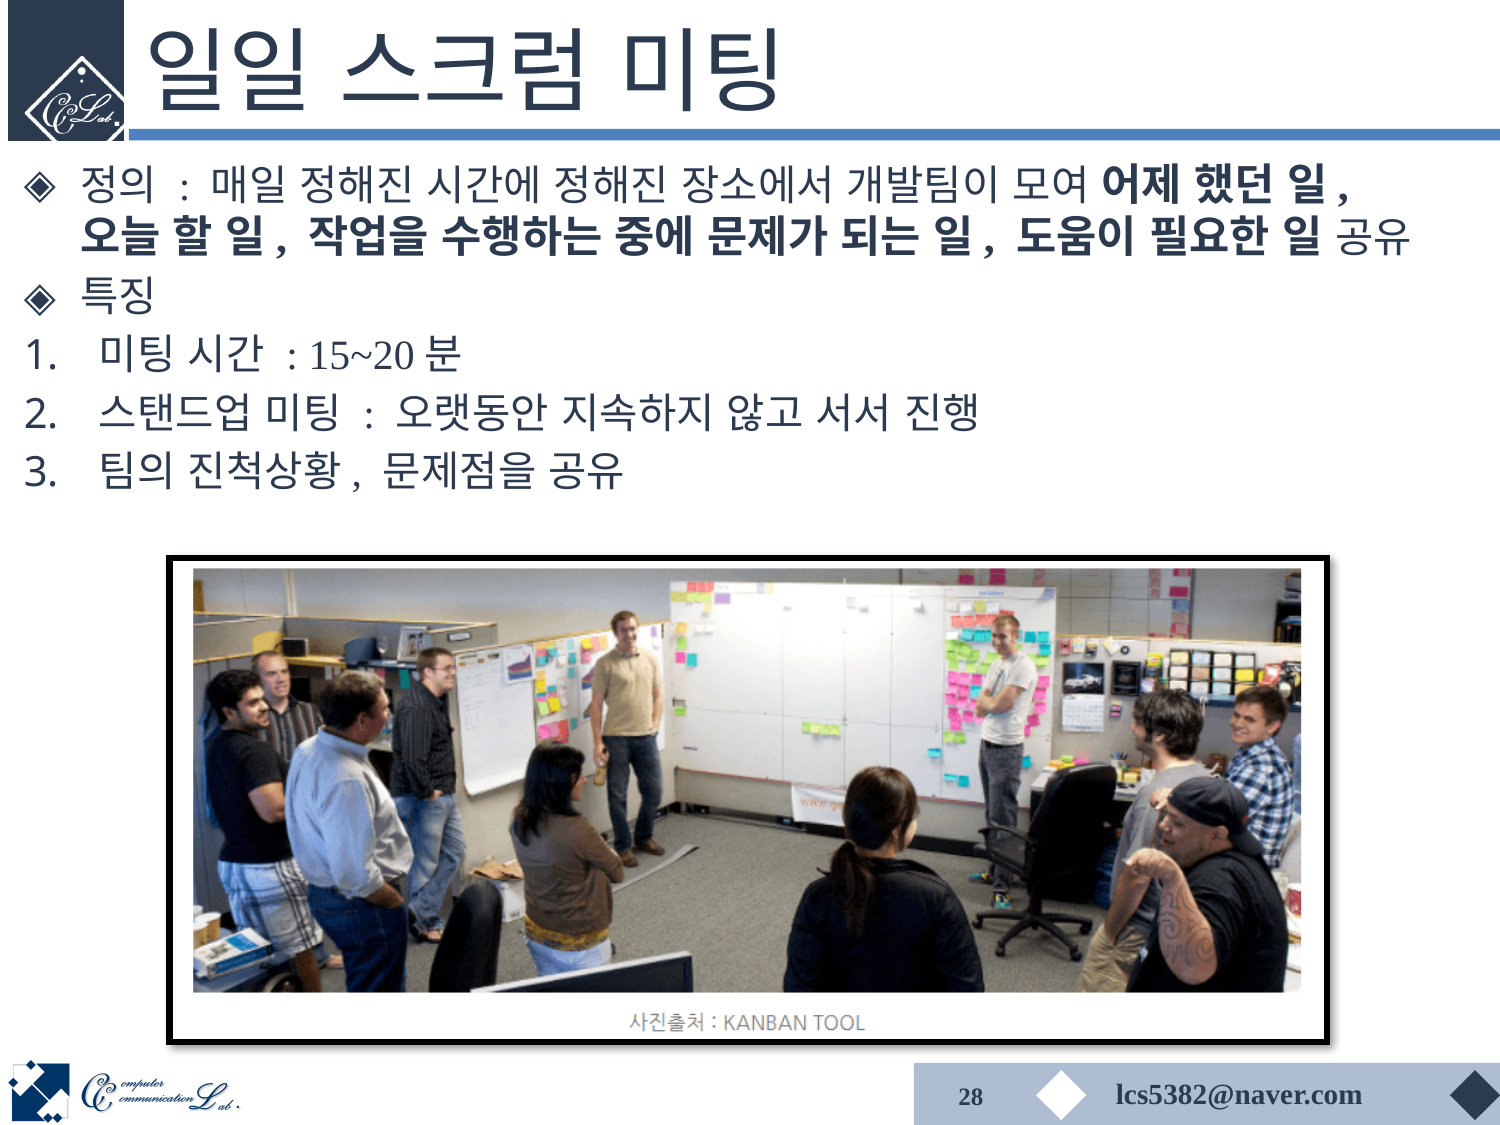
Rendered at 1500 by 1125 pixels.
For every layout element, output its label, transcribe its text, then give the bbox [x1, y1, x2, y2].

picture [172, 560, 1325, 1039]
picture [7, 1058, 243, 1125]
list 정의 : 매일 정해진 시간에 정해진 장소에서 개발팀이 모여 어제 했던 일, 오늘 할 일, 작업을 수행하는 중에 문제가 되는 일, 도움이 필요한 일 공유 특징 미팅 시간 : 15~20분 스탠드업 미팅 : 오랫동안 지속하지 않고 서서 진행 팀의 진척상황, 문제점을 공유 [8, 148, 1493, 1059]
picture [8, 0, 124, 141]
title 일일 스크럼 미팅 [129, 10, 1474, 126]
